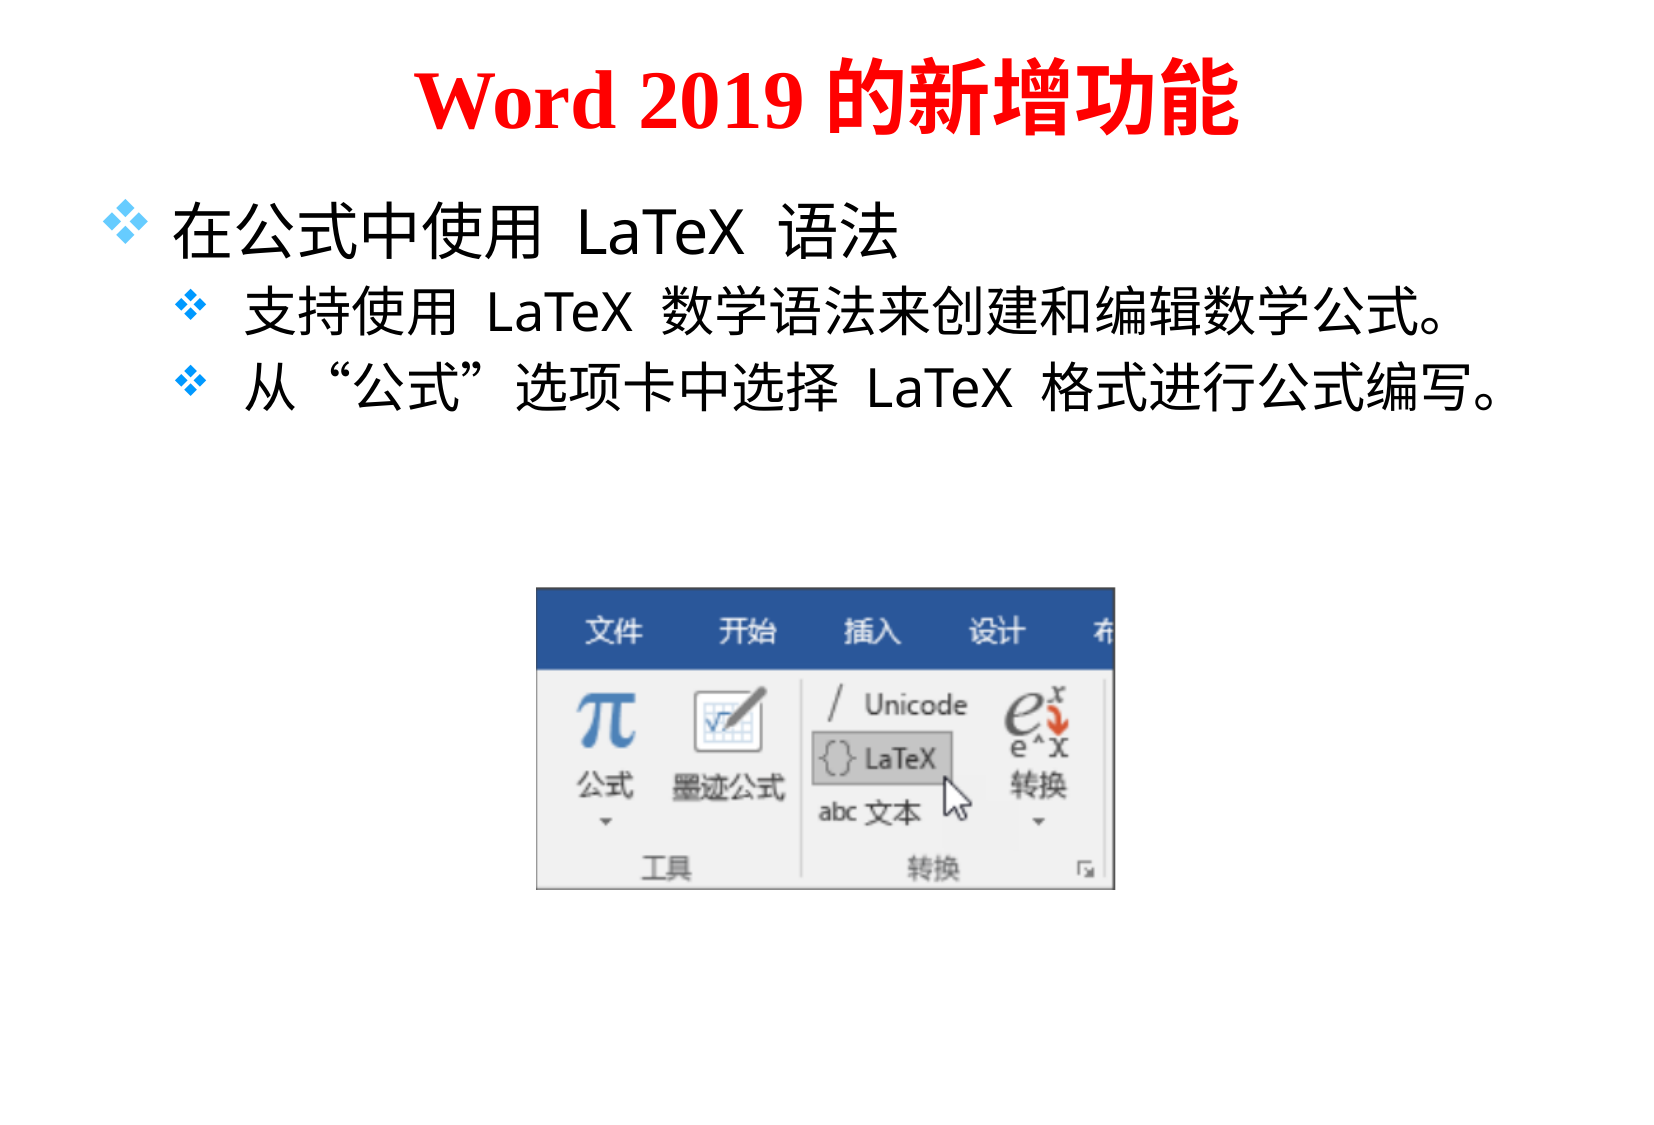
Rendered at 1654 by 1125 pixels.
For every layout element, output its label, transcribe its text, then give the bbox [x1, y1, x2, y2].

list 在公式中使用 LaTeX 语法 支持使用 LaTeX 数学语法来创建和编辑数学公式。 从“公式”选项卡中选择 LaTeX 格式进行公式编写。 [82, 184, 1571, 928]
picture [536, 585, 1117, 890]
title Word 2019的新增功能 [83, 30, 1572, 161]
